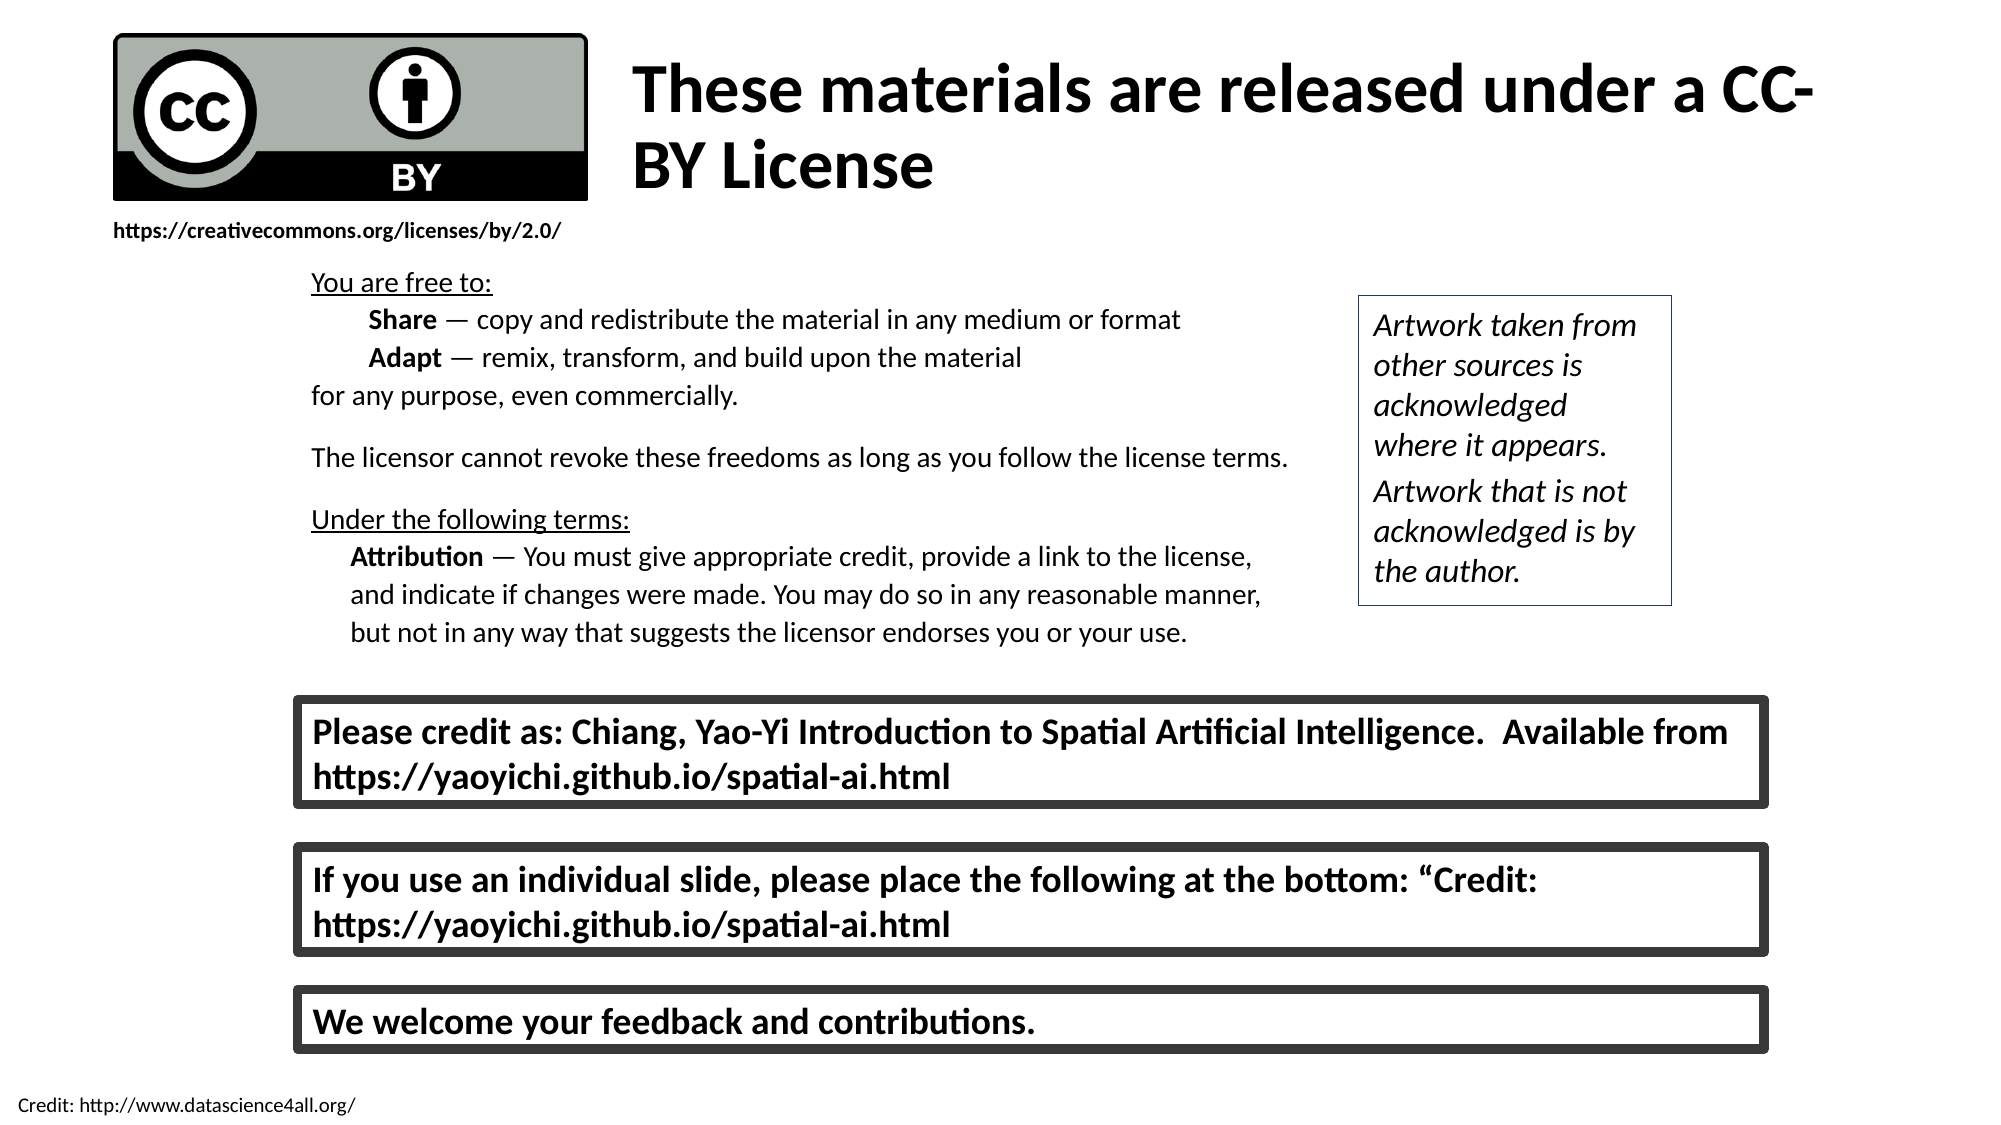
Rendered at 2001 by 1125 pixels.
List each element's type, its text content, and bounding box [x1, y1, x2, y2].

text_box Please credit as: Chiang, Yao-Yi Introduction to Spatial Artificial Intelligence. Available from https://yaoyichi.github.io/spatial-ai.html [297, 699, 1765, 805]
text_box If you use an individual slide, please place the following at the bottom: “Credit: https://yaoyichi.github.io/spatial-ai.html [297, 847, 1765, 952]
text_box Credit: http://www.datascience4all.org/ [3, 1084, 371, 1125]
title These materials are released under a CC-BY License [617, 44, 1854, 212]
text_box Artwork taken from other sources is acknowledged where it appears. Artwork that is not acknowledged is by the author. [1358, 295, 1672, 606]
text_box We welcome your feedback and contributions. [297, 989, 1765, 1049]
list You are free to: Share — copy and redistribute the material in any medium or format Adapt — remix, transform, and build upon the material for any purpose, even commercially. The licensor cannot revoke these freedoms as long as you follow the license terms. Under the following terms: Attribution — You must give appropriate credit, provide a link to the license, and indicate if changes were made. You may do so in any reasonable manner, but not in any way that suggests the licensor endorses you or your use. [296, 259, 1534, 700]
text_box https://creativecommons.org/licenses/by/2.0/ [98, 208, 626, 251]
picture [113, 33, 588, 201]
